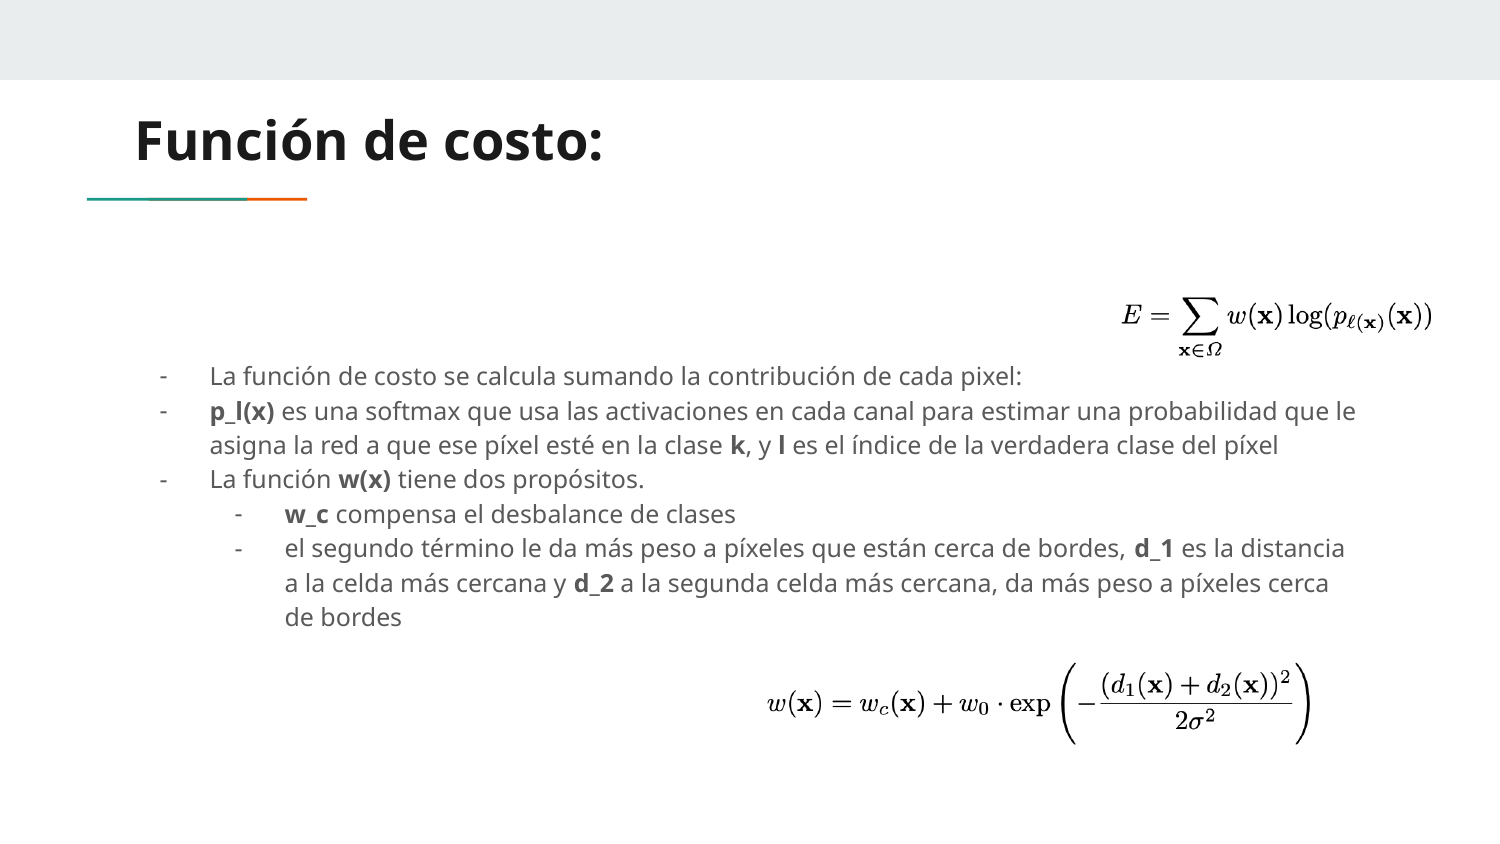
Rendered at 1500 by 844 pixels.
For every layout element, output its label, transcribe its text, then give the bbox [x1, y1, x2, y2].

picture [761, 652, 1315, 751]
title Función de costo: [119, 91, 1381, 180]
list La función de costo se calcula sumando la contribución de cada pixel: p_l(x) es una softmax que usa las activaciones en cada canal para estimar una probabilidad que le asigna la red a que ese píxel esté en la clase k, y l es el índice de la verdadera clase del píxel La función w(x) tiene dos propósitos. w_c compensa el desbalance de clases el segundo término le da más peso a píxeles que están cerca de bordes, d_1 es la distancia a la celda más cercana y d_2 a la segunda celda más cercana, da más peso a píxeles cerca de bordes [119, 341, 1381, 781]
picture [1106, 284, 1450, 373]
